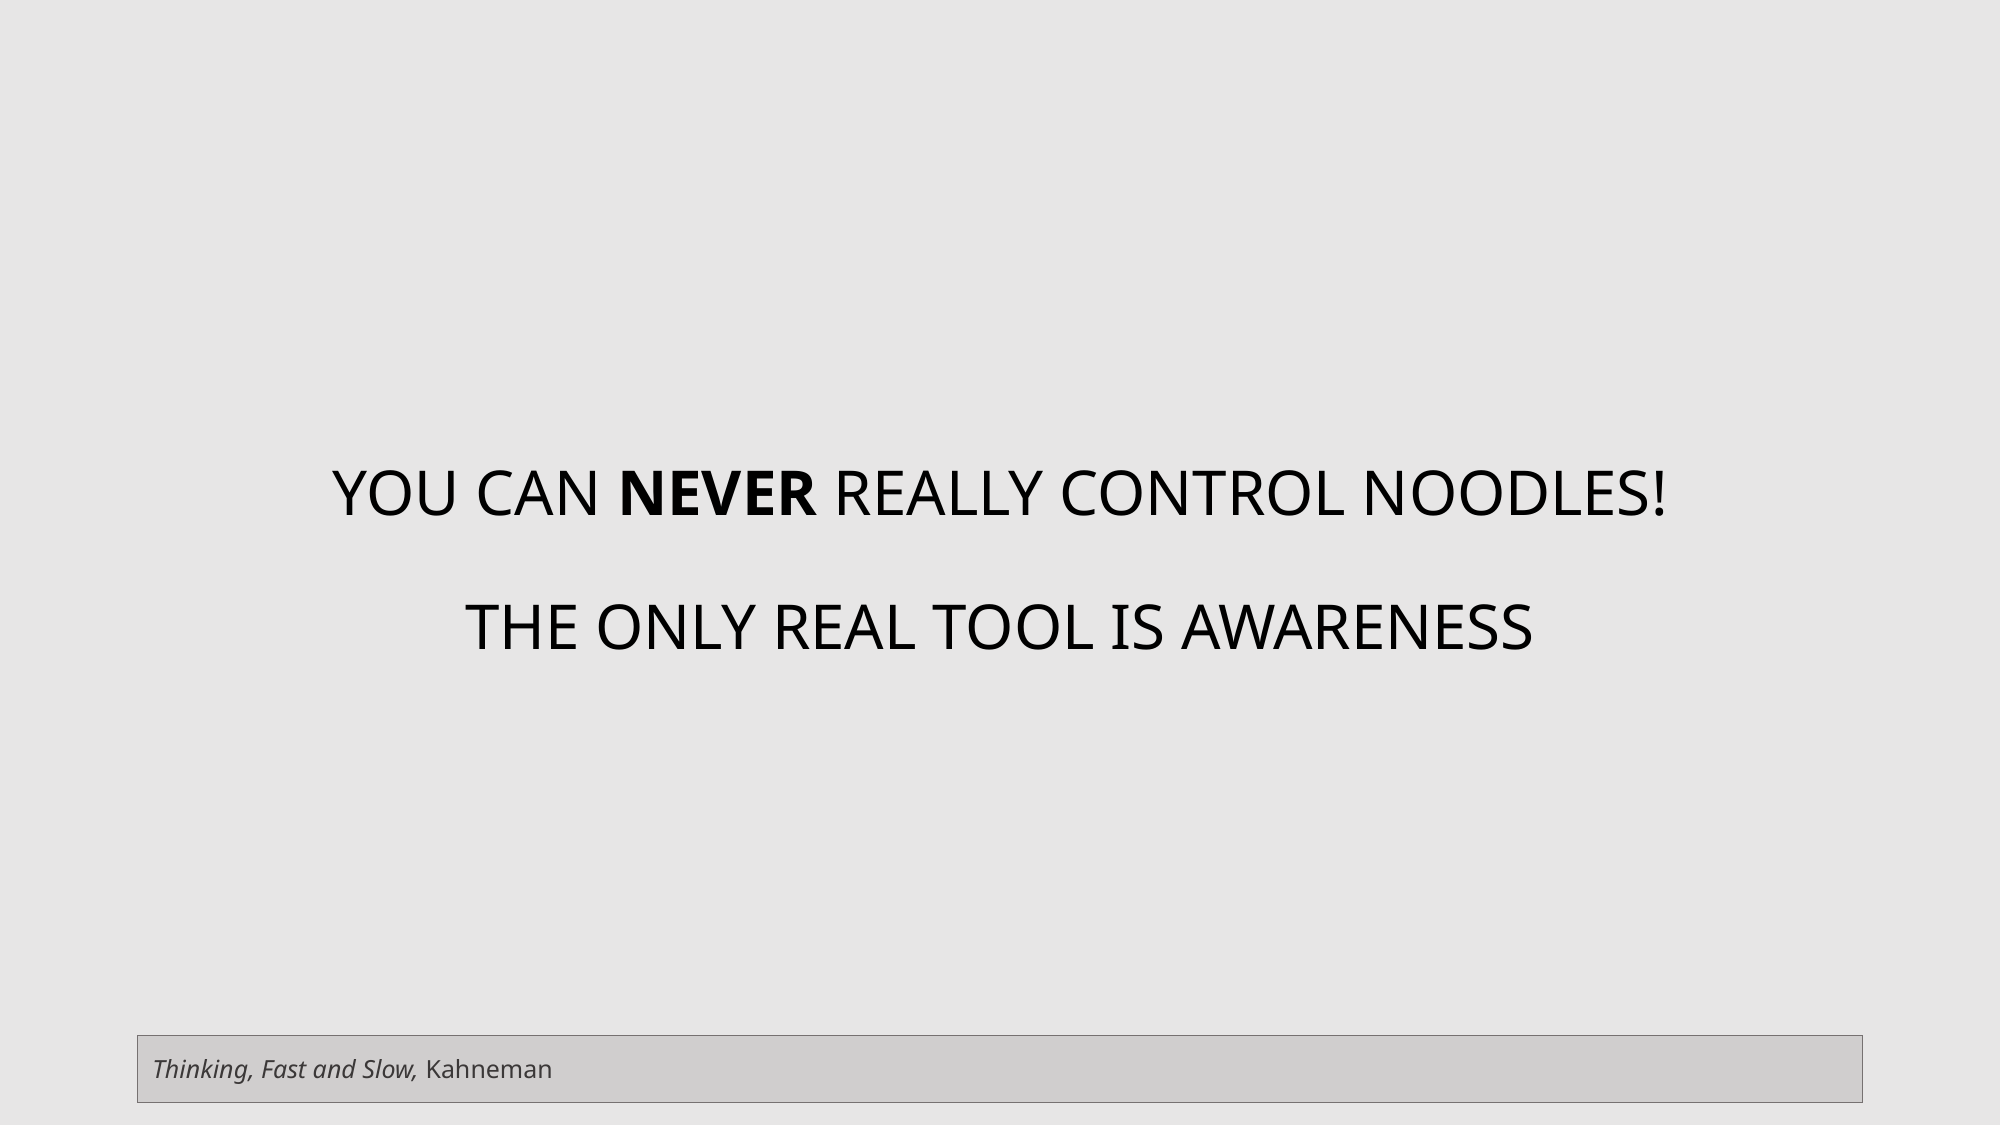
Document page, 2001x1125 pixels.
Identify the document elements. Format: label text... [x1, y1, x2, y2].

footer Thinking, Fast and Slow, Kahneman [137, 1035, 1863, 1103]
title You can never really control noodles! The only real tool is awareness [137, 453, 1863, 672]
